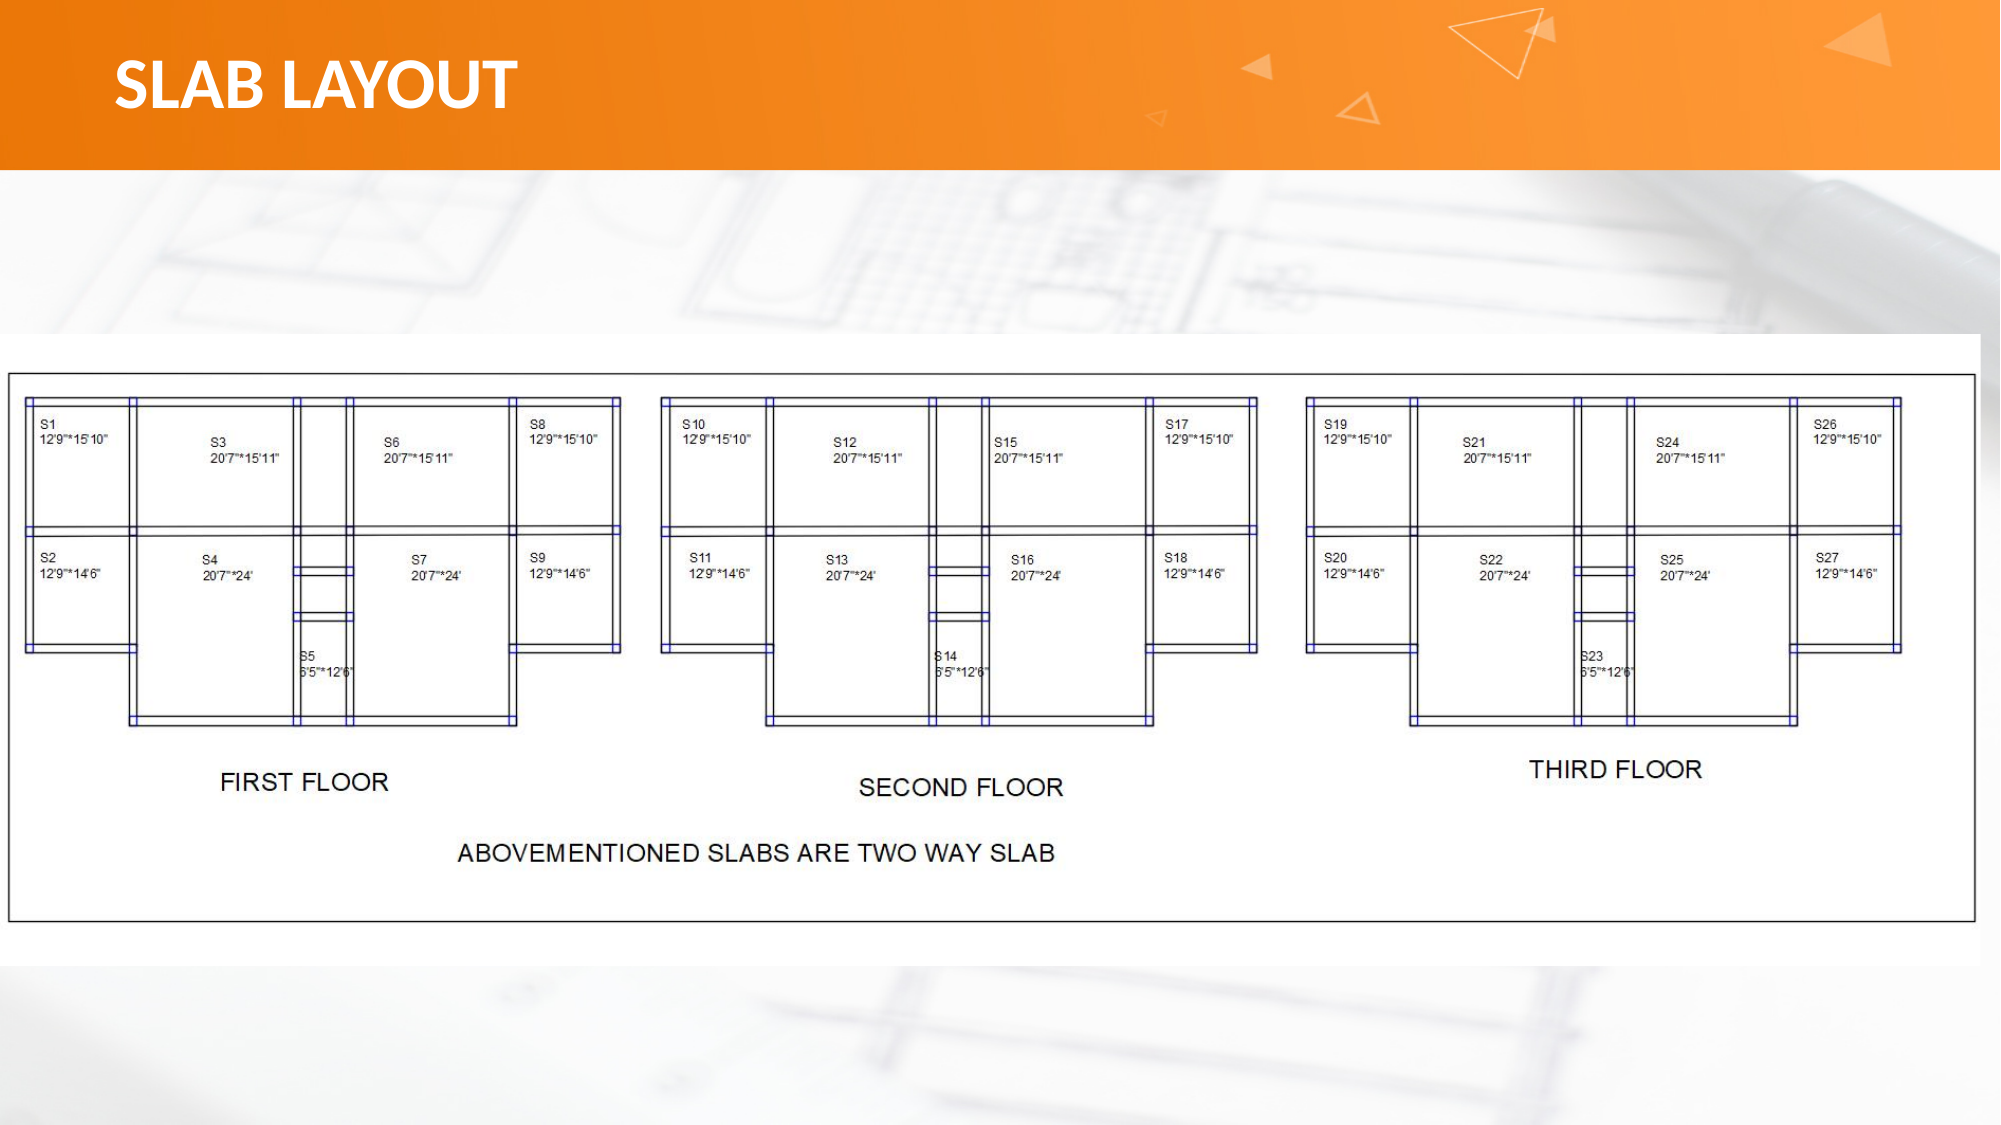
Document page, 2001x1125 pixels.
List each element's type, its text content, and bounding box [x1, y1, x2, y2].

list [0, 334, 1981, 966]
title SLAB LAYOUT [99, 14, 1900, 145]
picture [0, 0, 2000, 1125]
